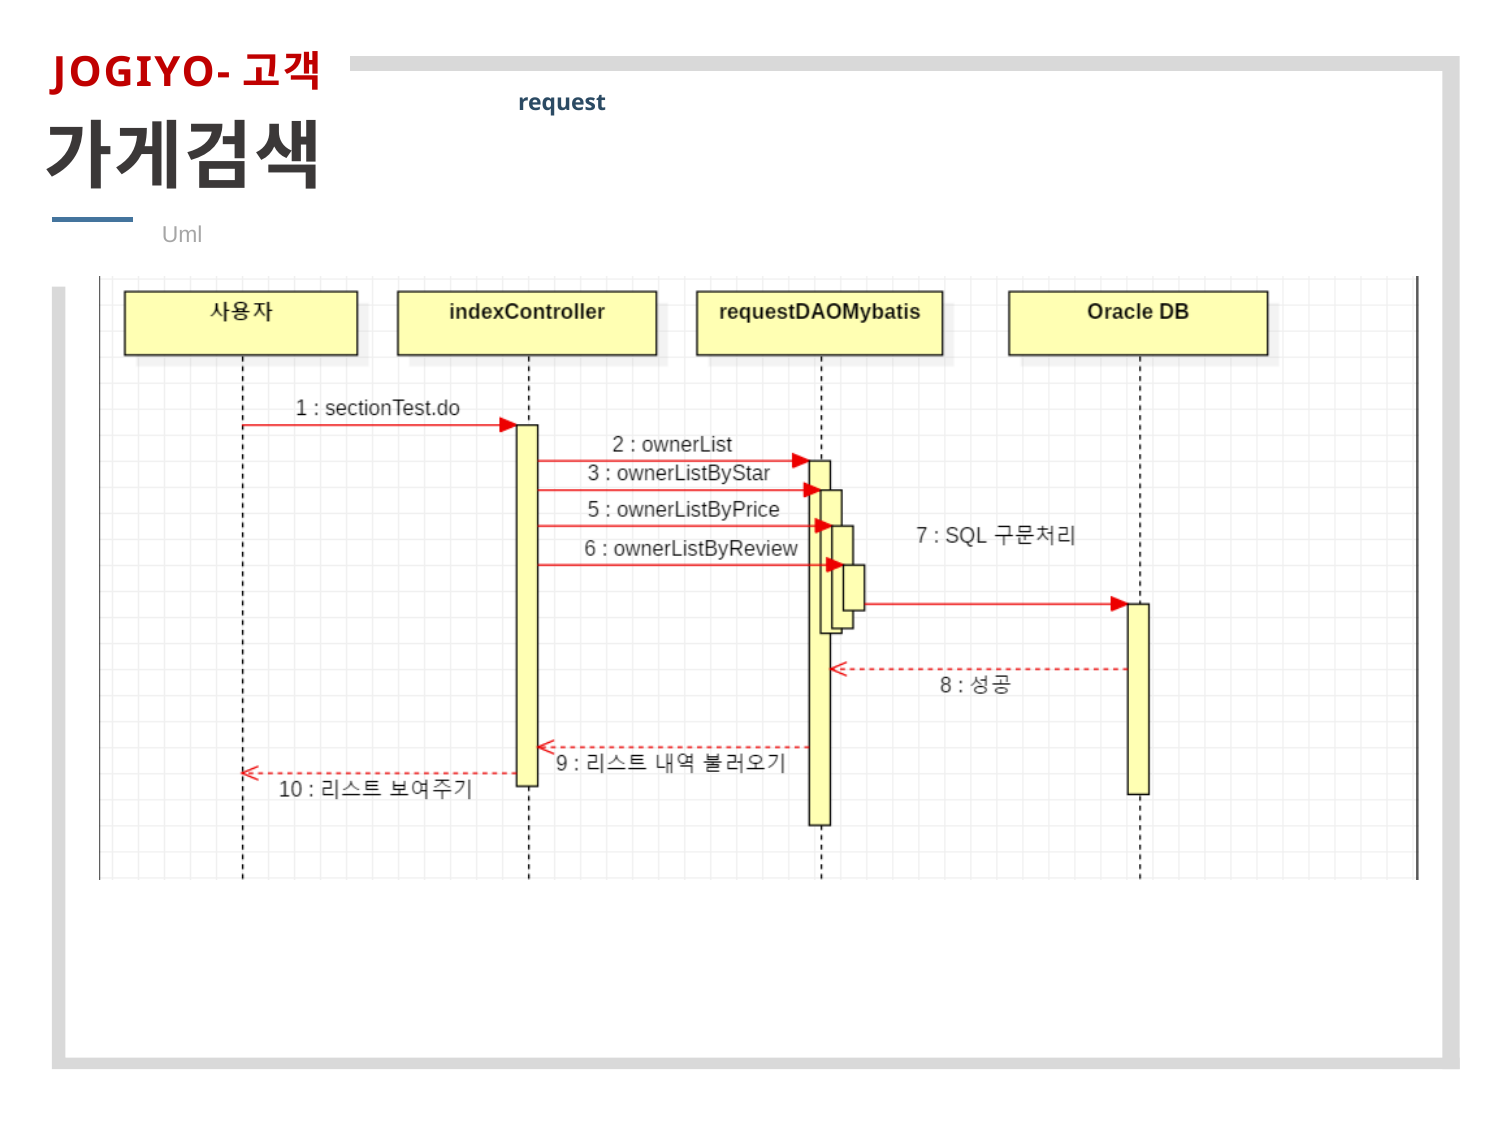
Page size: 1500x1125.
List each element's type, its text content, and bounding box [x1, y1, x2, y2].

text_box request [506, 90, 1053, 166]
text_box JOGIYO-고객 [37, 42, 361, 107]
text_box [349, 55, 1461, 1070]
text_box [51, 286, 1441, 1070]
picture [99, 276, 1419, 880]
text_box Uml [146, 201, 497, 276]
text_box 가게검색 [29, 111, 477, 206]
